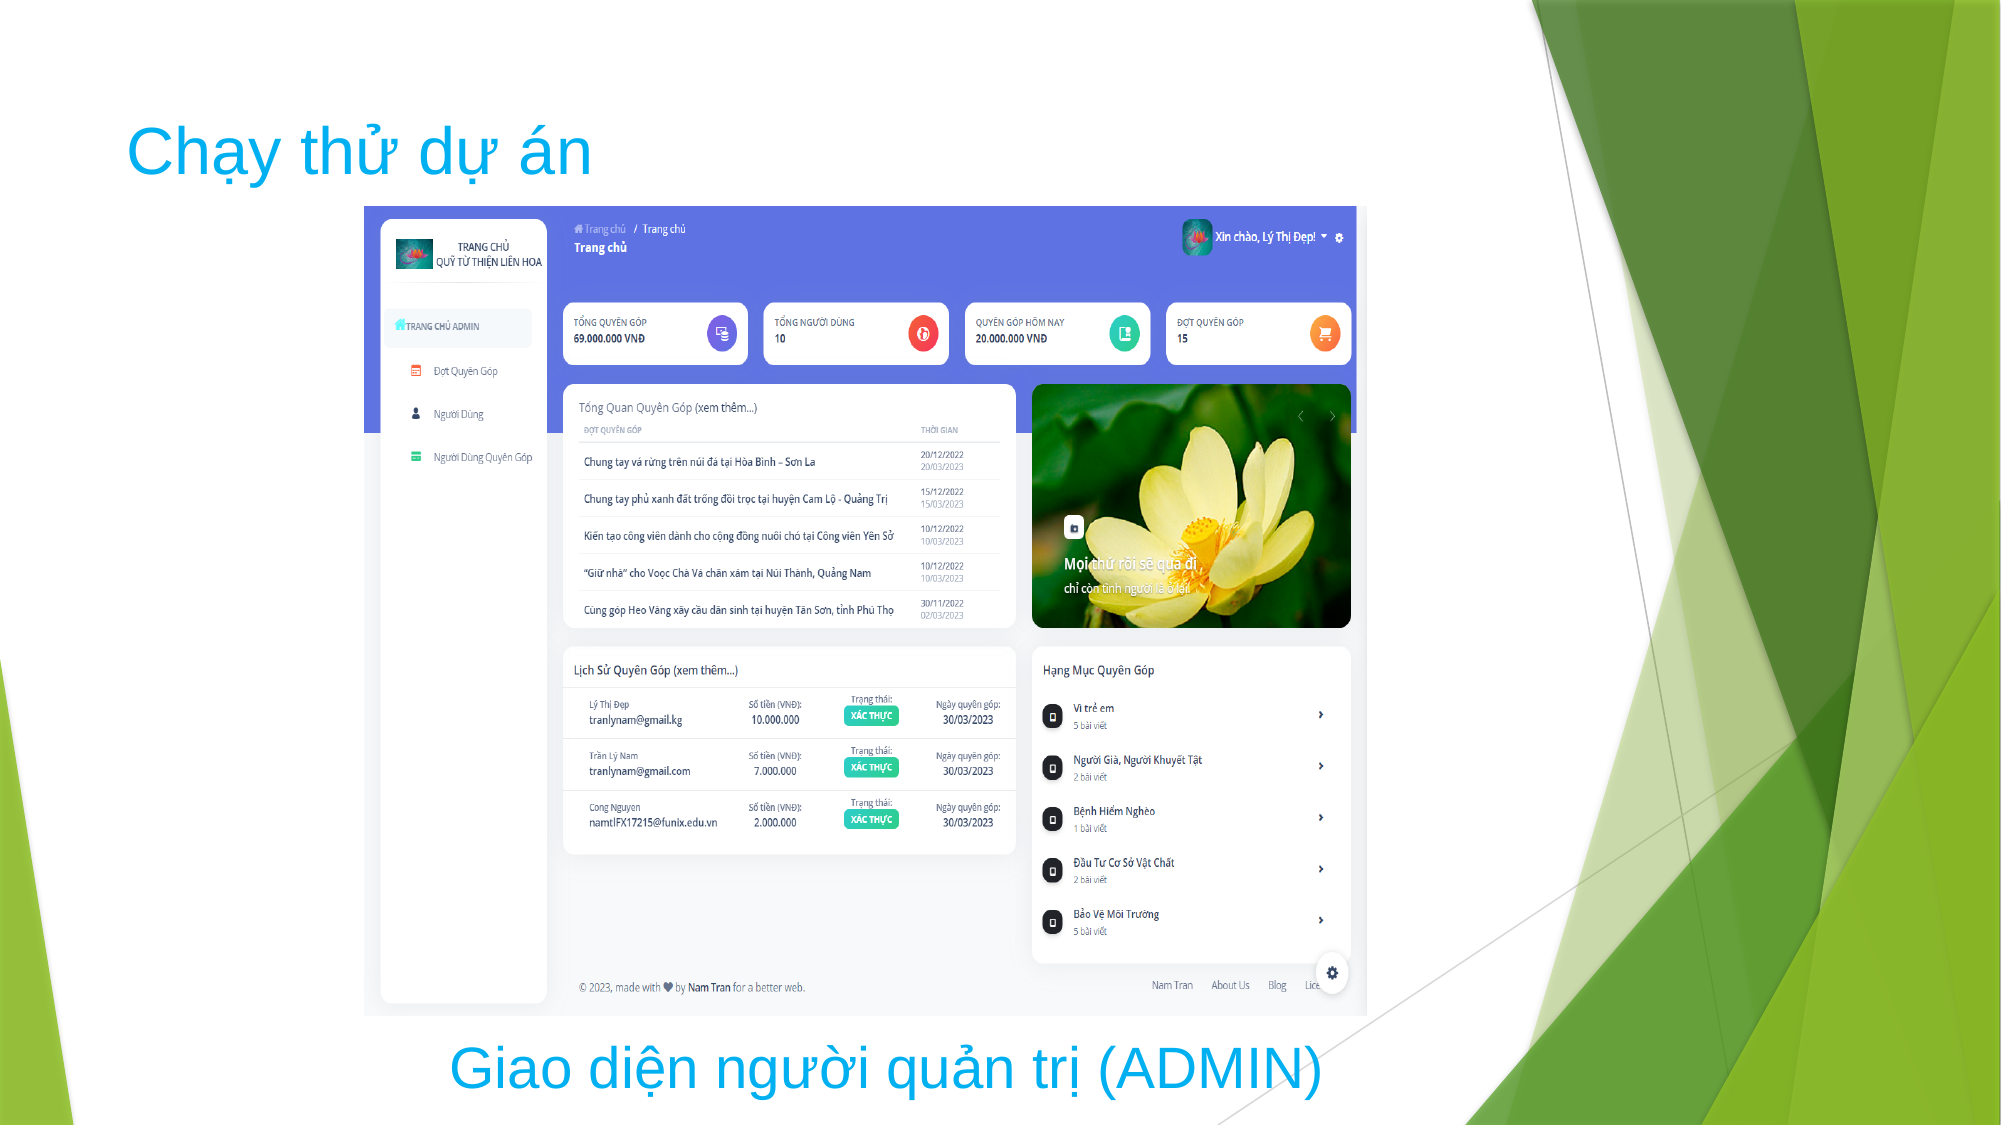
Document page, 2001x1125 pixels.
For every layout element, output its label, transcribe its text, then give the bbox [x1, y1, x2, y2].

title Chạy thử dự án [111, 99, 1522, 317]
picture [364, 205, 1368, 1016]
text_box Giao diện người quản trị (ADMIN) [434, 1022, 1845, 1125]
